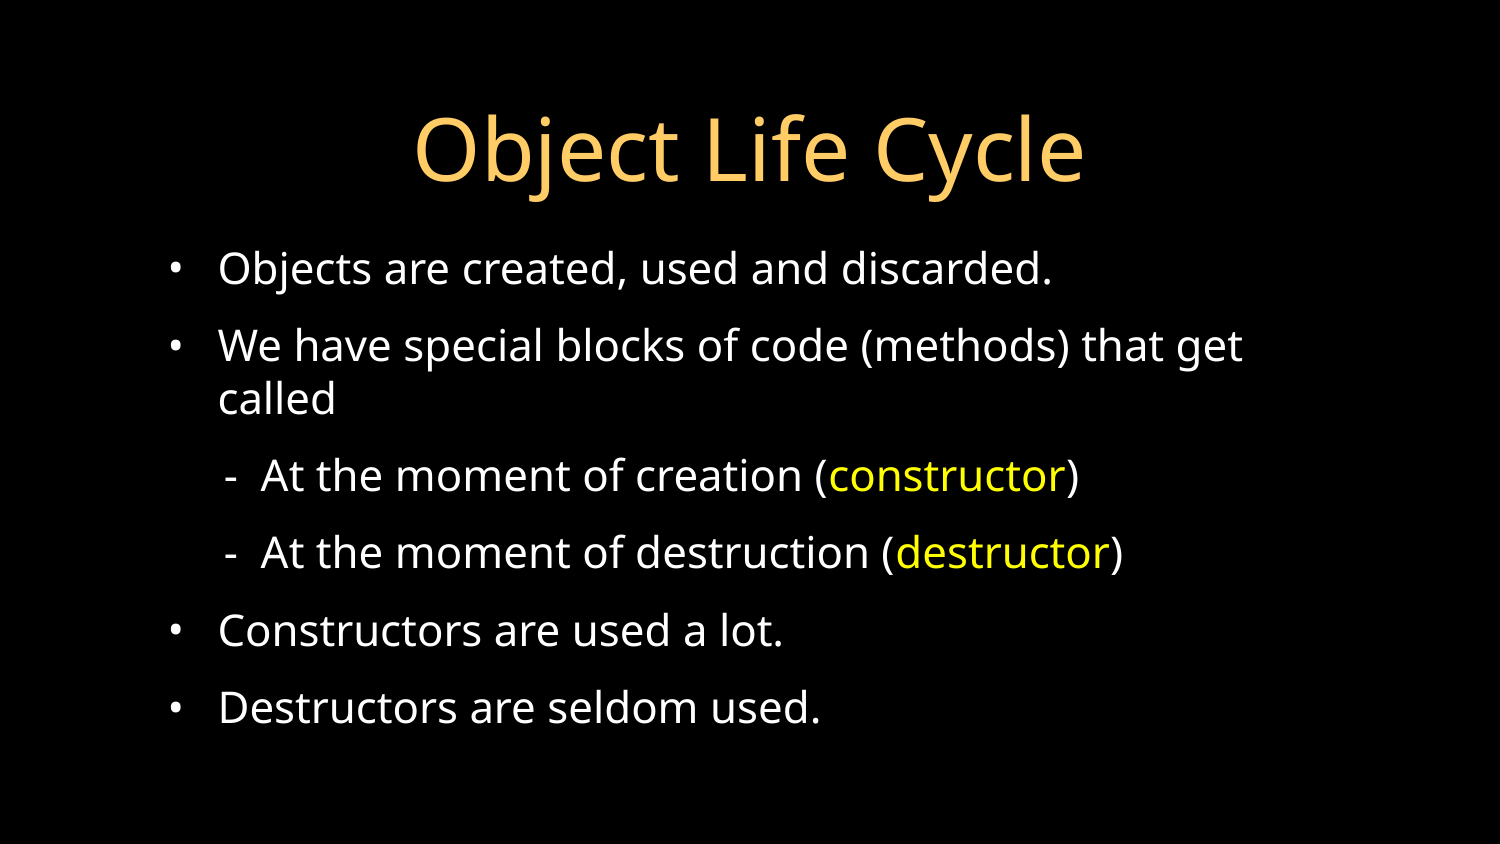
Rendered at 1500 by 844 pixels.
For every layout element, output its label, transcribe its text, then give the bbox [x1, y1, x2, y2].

title Object Life Cycle [139, 59, 1361, 234]
list Objects are created, used and discarded. We have special blocks of code (methods) that get called - At the moment of creation (constructor) - At the moment of destruction (destructor) Constructors are used a lot. Destructors are seldom used. [139, 239, 1361, 734]
